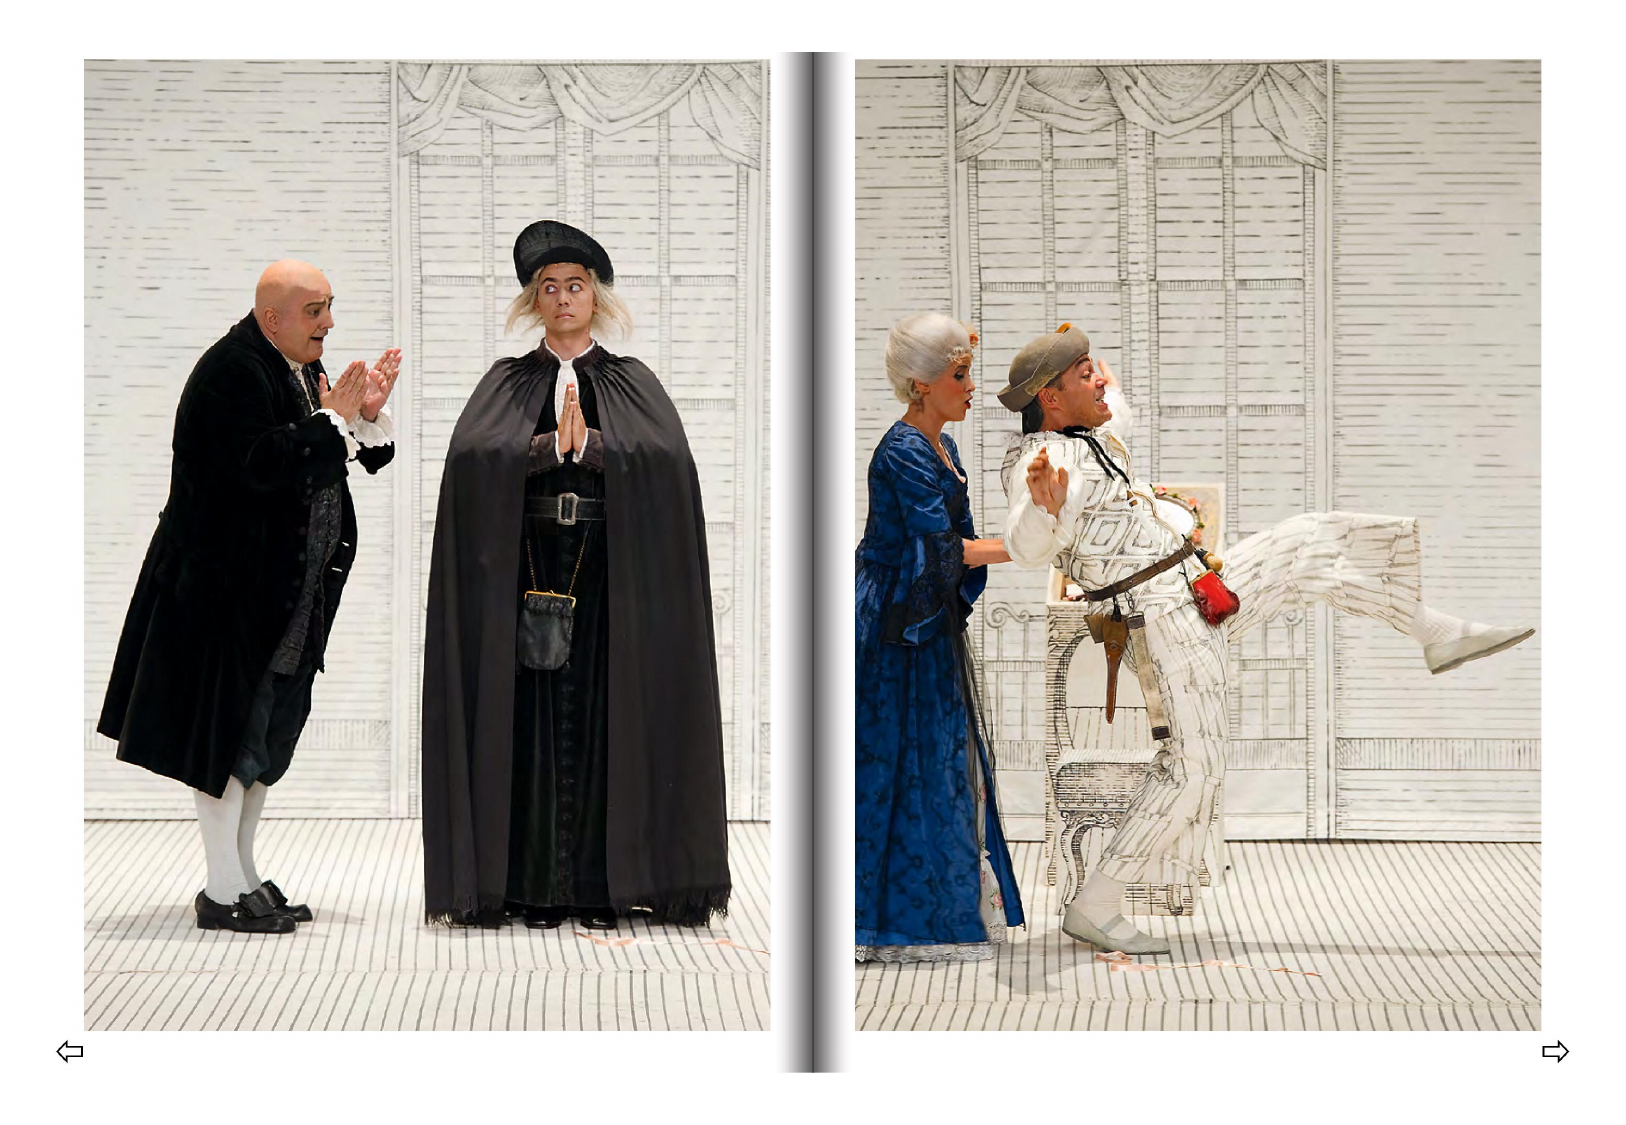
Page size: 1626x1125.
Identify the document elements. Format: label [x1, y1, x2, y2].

picture [42, 52, 1583, 1073]
